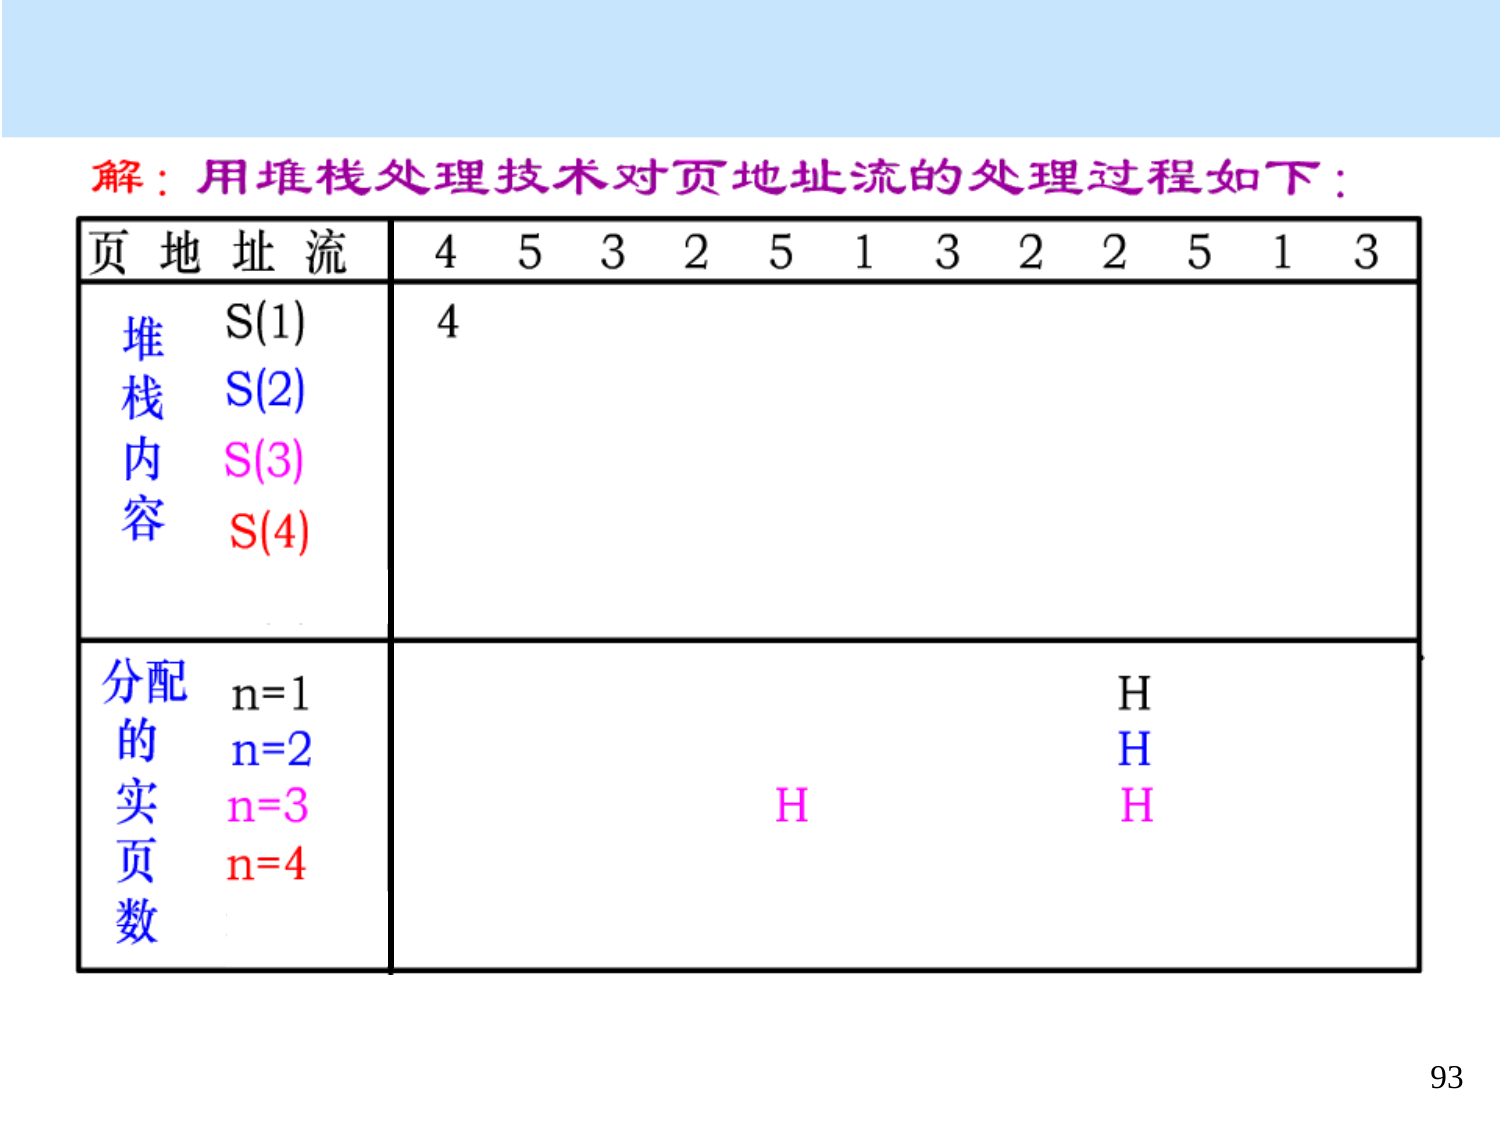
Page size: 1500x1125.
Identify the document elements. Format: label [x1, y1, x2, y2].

picture [75, 149, 1425, 975]
